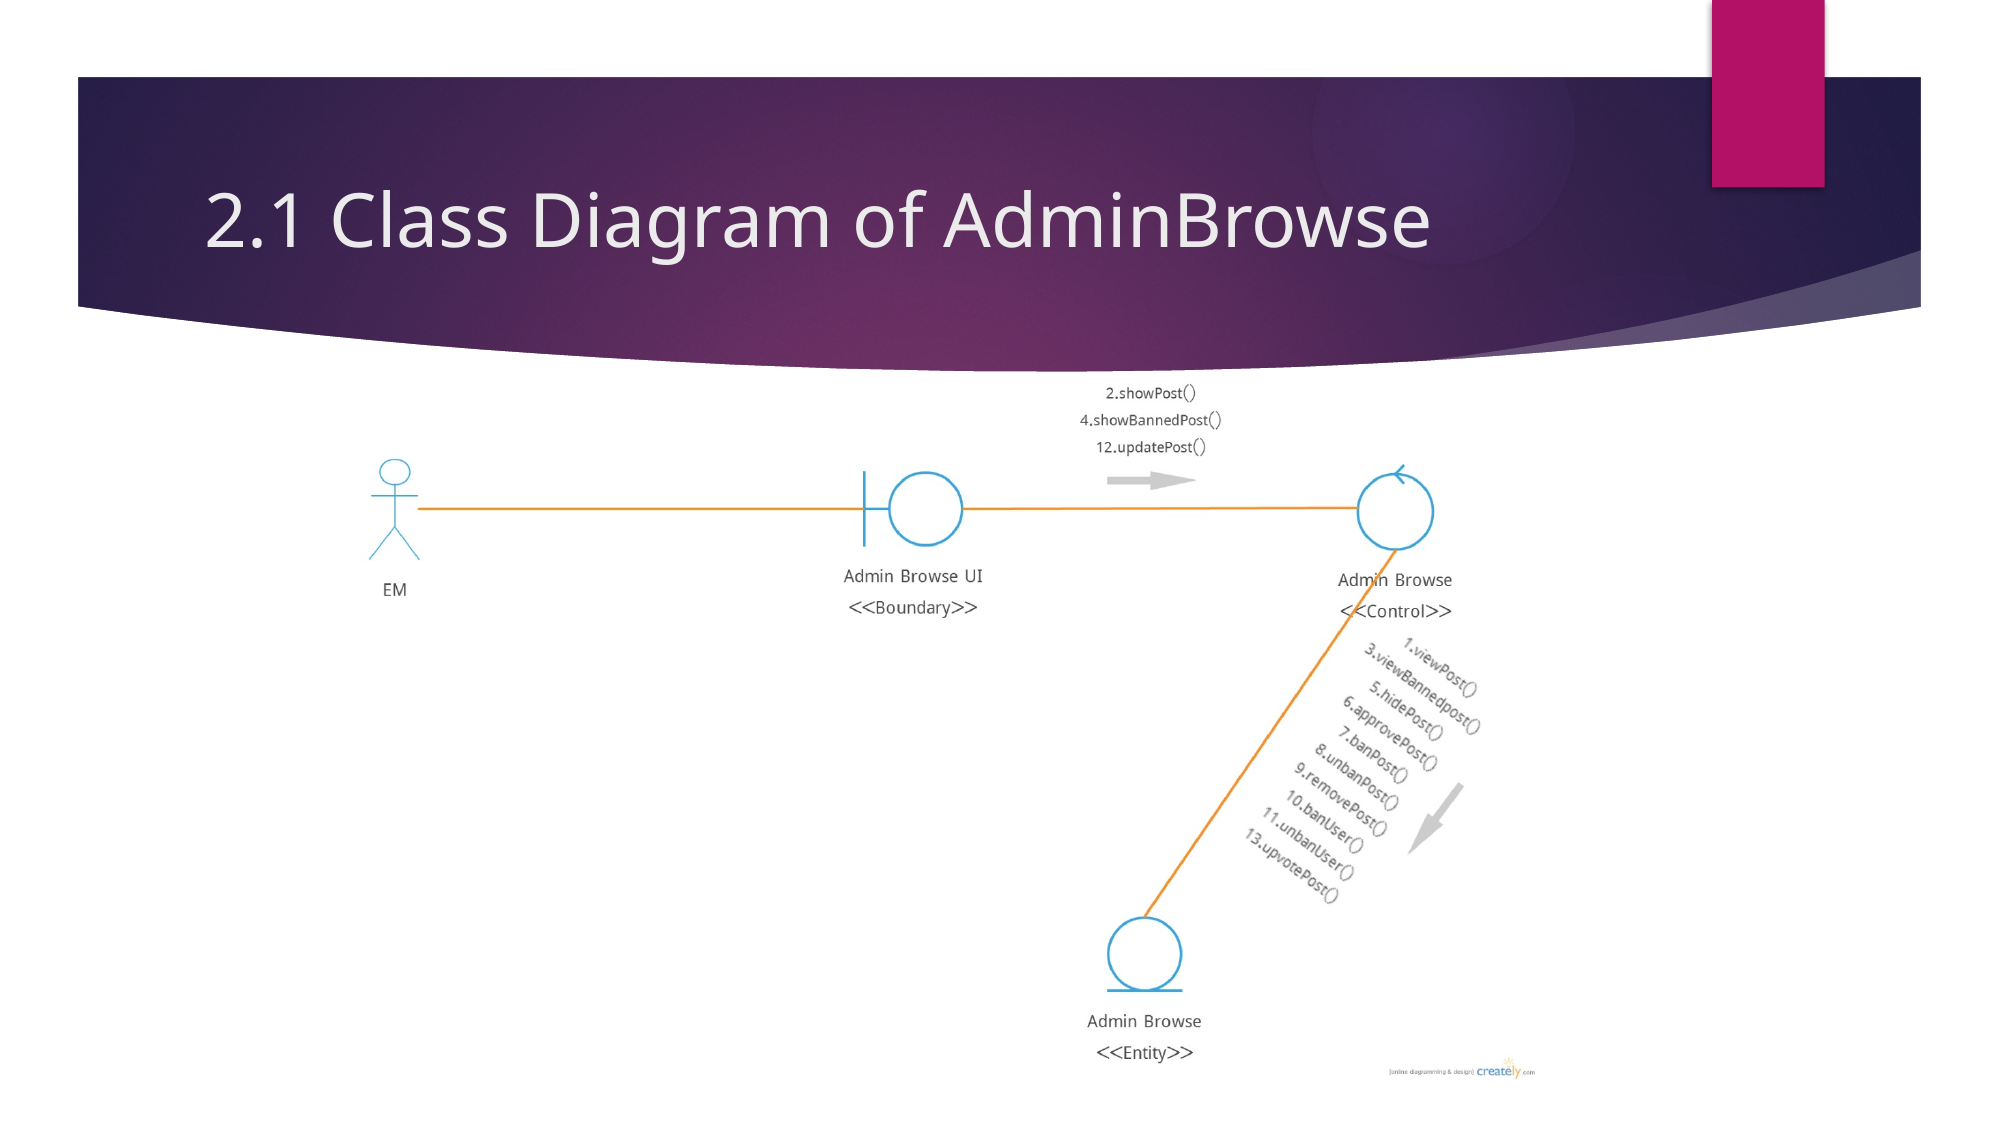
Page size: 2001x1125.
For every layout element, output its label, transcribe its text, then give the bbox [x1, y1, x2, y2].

title 2.1 Class Diagram of AdminBrowse [189, 159, 1627, 276]
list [358, 375, 1539, 1081]
